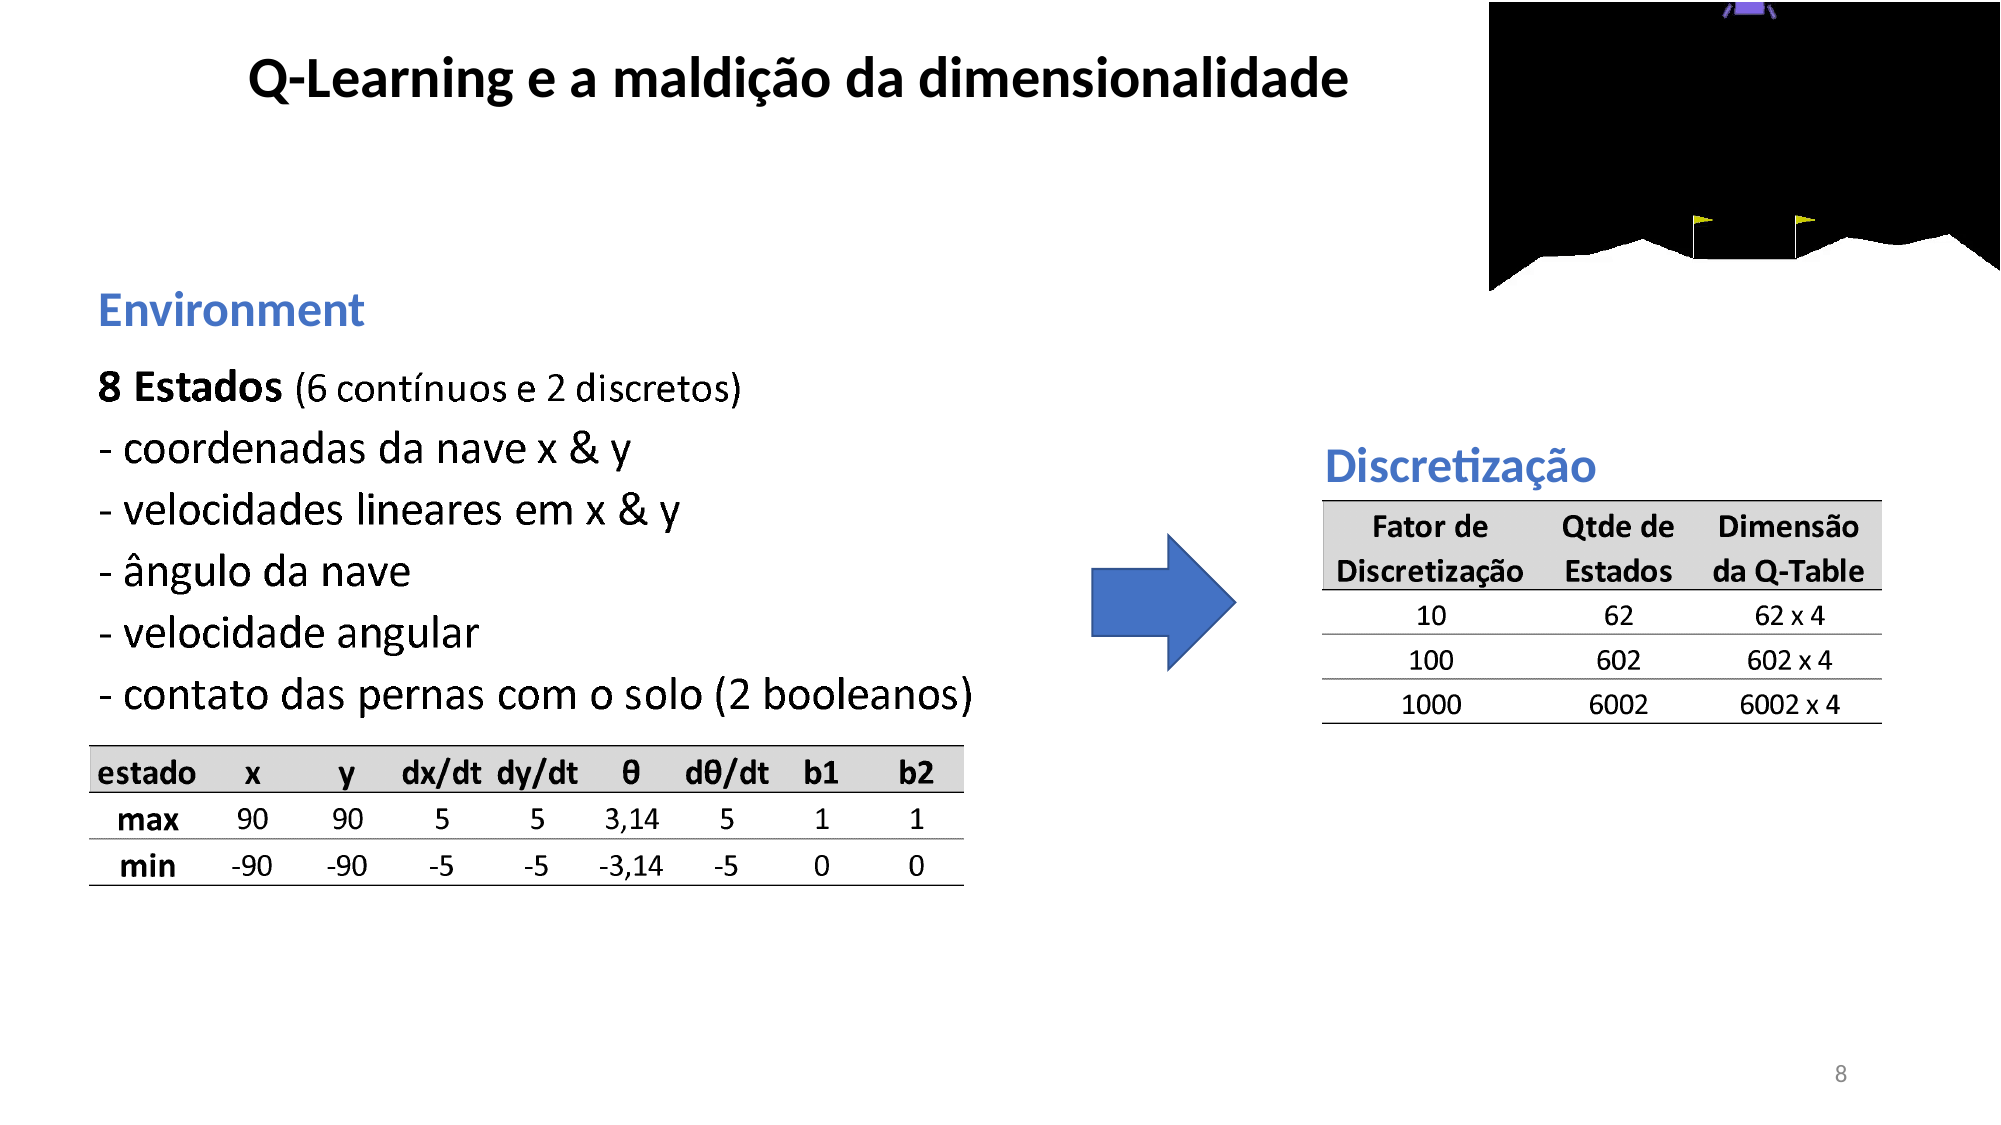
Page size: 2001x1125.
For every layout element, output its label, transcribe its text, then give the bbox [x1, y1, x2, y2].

text_box Discretização [1310, 425, 1616, 500]
picture [1489, 1, 2000, 343]
text_box [1092, 535, 1236, 670]
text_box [83, 269, 1012, 887]
slide_number 8 [1412, 1042, 1863, 1103]
text_box Q-Learning e a maldição da dimensionalidade [233, 31, 1401, 117]
picture [1322, 500, 1882, 725]
